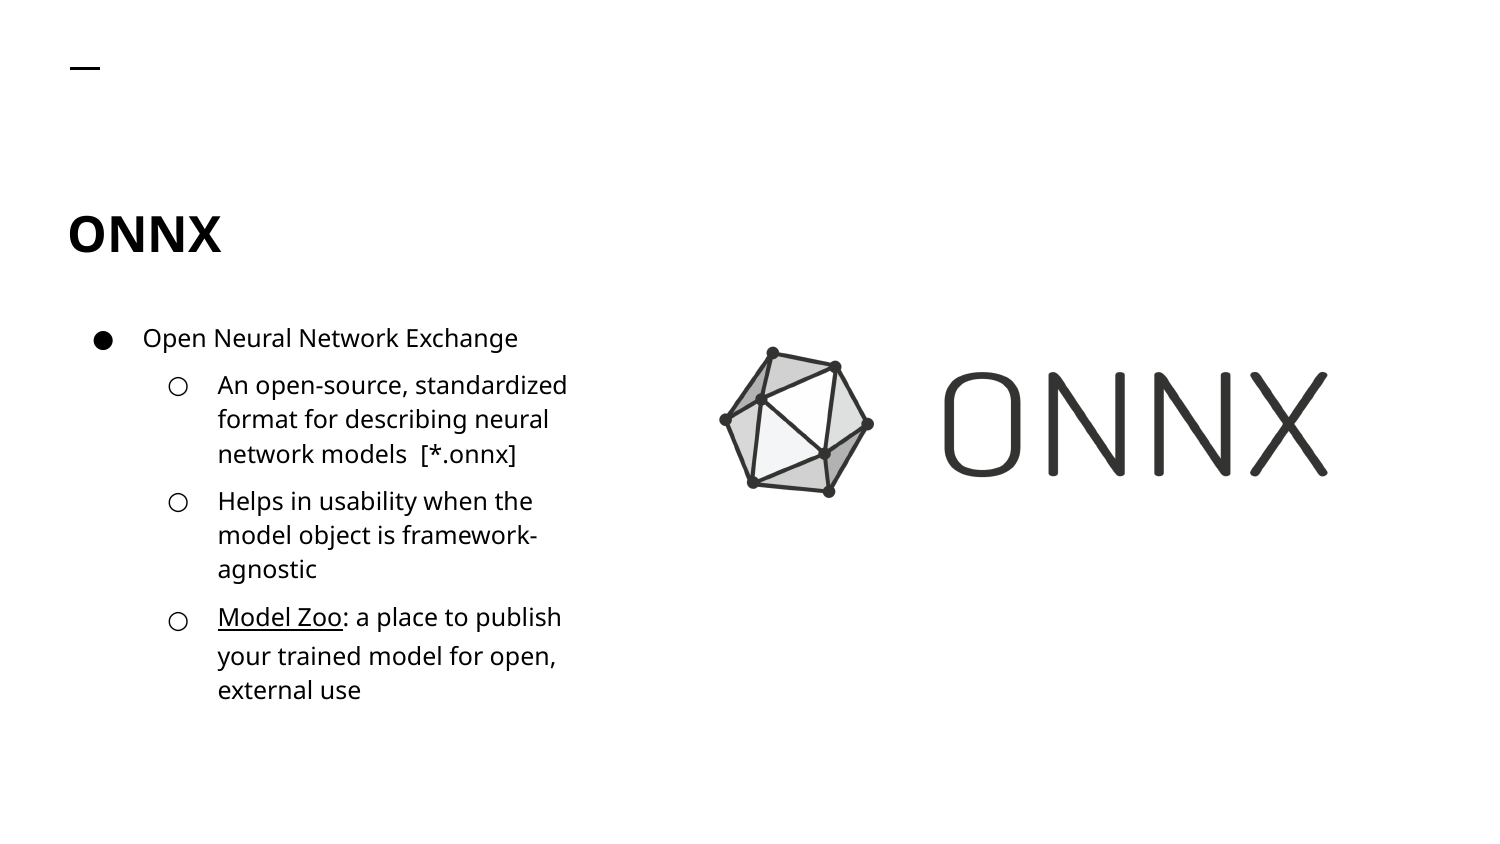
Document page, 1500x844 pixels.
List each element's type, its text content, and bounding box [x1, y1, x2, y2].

title ONNX [52, 153, 514, 278]
picture [714, 341, 1334, 502]
list Open Neural Network Exchange An open-source, standardized format for describing neural network models [*.onnx] Helps in usability when the model object is framework-agnostic Model Zoo: a place to publish your trained model for open, external use [52, 302, 609, 764]
